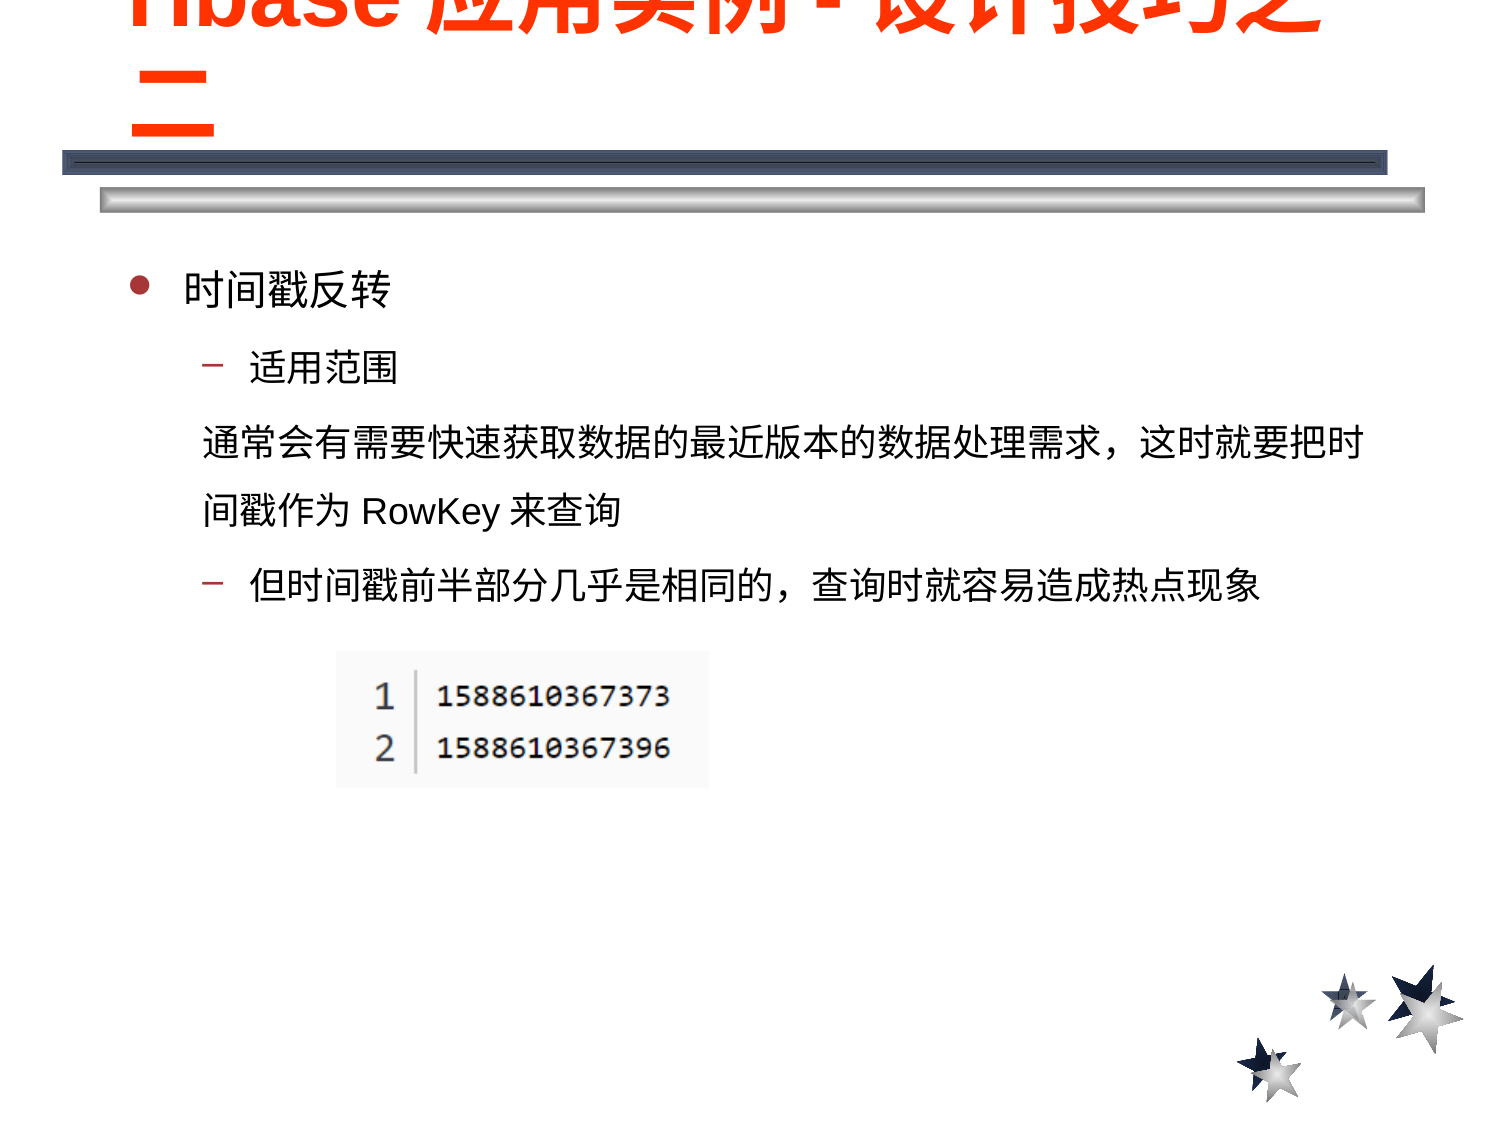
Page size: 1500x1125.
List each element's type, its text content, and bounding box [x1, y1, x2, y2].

picture [336, 631, 709, 796]
text_box Hbase应用实例-设计技巧之二 [112, 24, 1388, 163]
text_box 时间戳反转 适用范围 通常会有需要快速获取数据的最近版本的数据处理需求，这时就要把时间戳作为RowKey来查询 但时间戳前半部分几乎是相同的，查询时就容易造成热点现象 [112, 231, 1388, 1032]
text_box [18, 199, 1457, 315]
